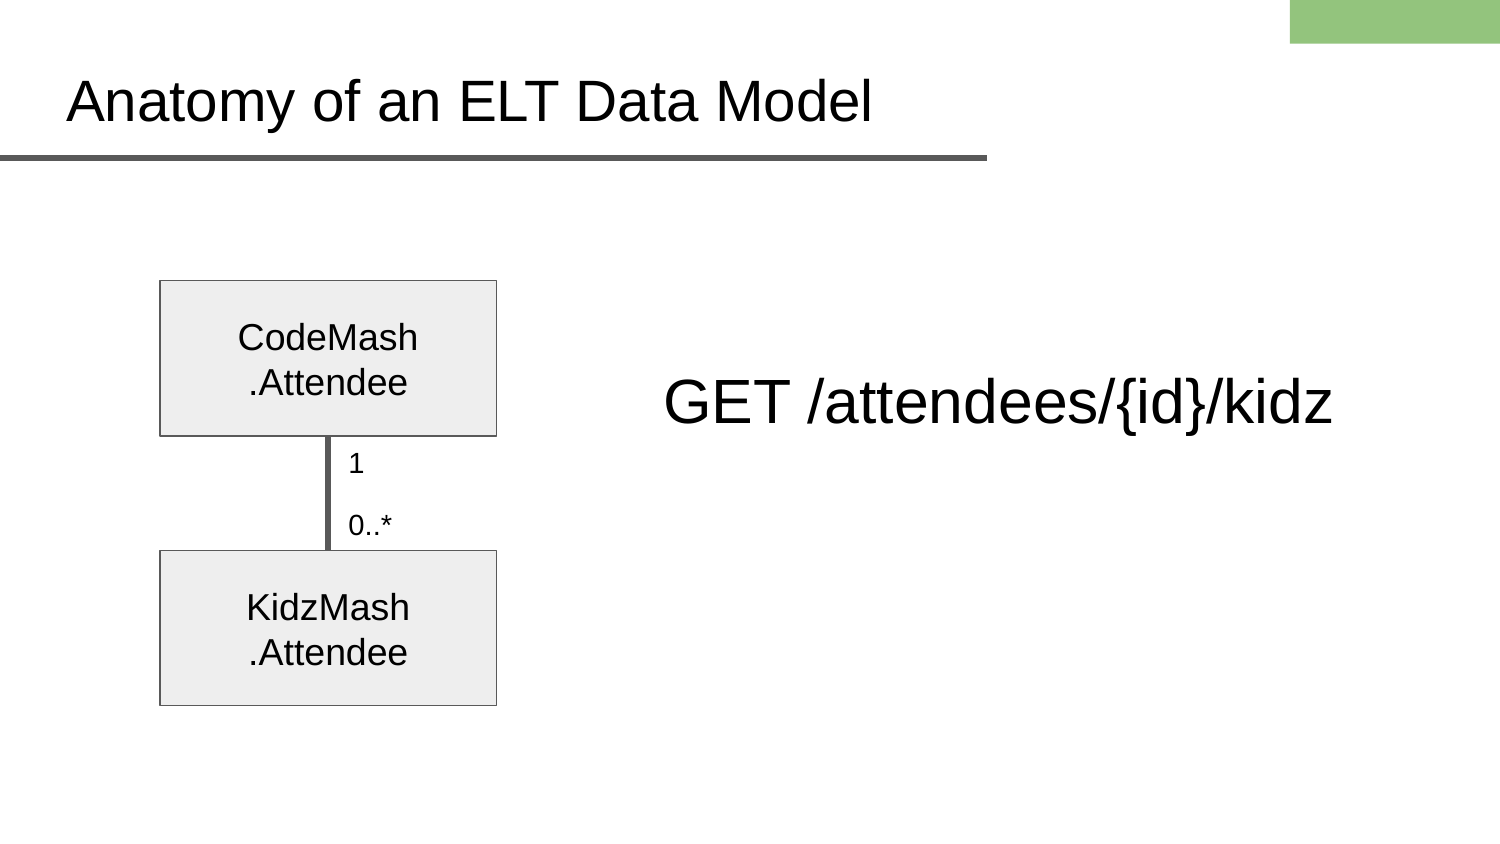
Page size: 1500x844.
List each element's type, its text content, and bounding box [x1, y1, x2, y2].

text_box CodeMash .Attendee [159, 280, 497, 436]
title Anatomy of an ELT Data Model [51, 48, 1449, 142]
text_box 0..* [333, 491, 419, 540]
text_box [1289, 0, 1500, 44]
text_box GET /attendees/{id}/kidz [648, 346, 1390, 453]
text_box KidzMash .Attendee [159, 550, 497, 706]
text_box 1 [333, 429, 378, 478]
